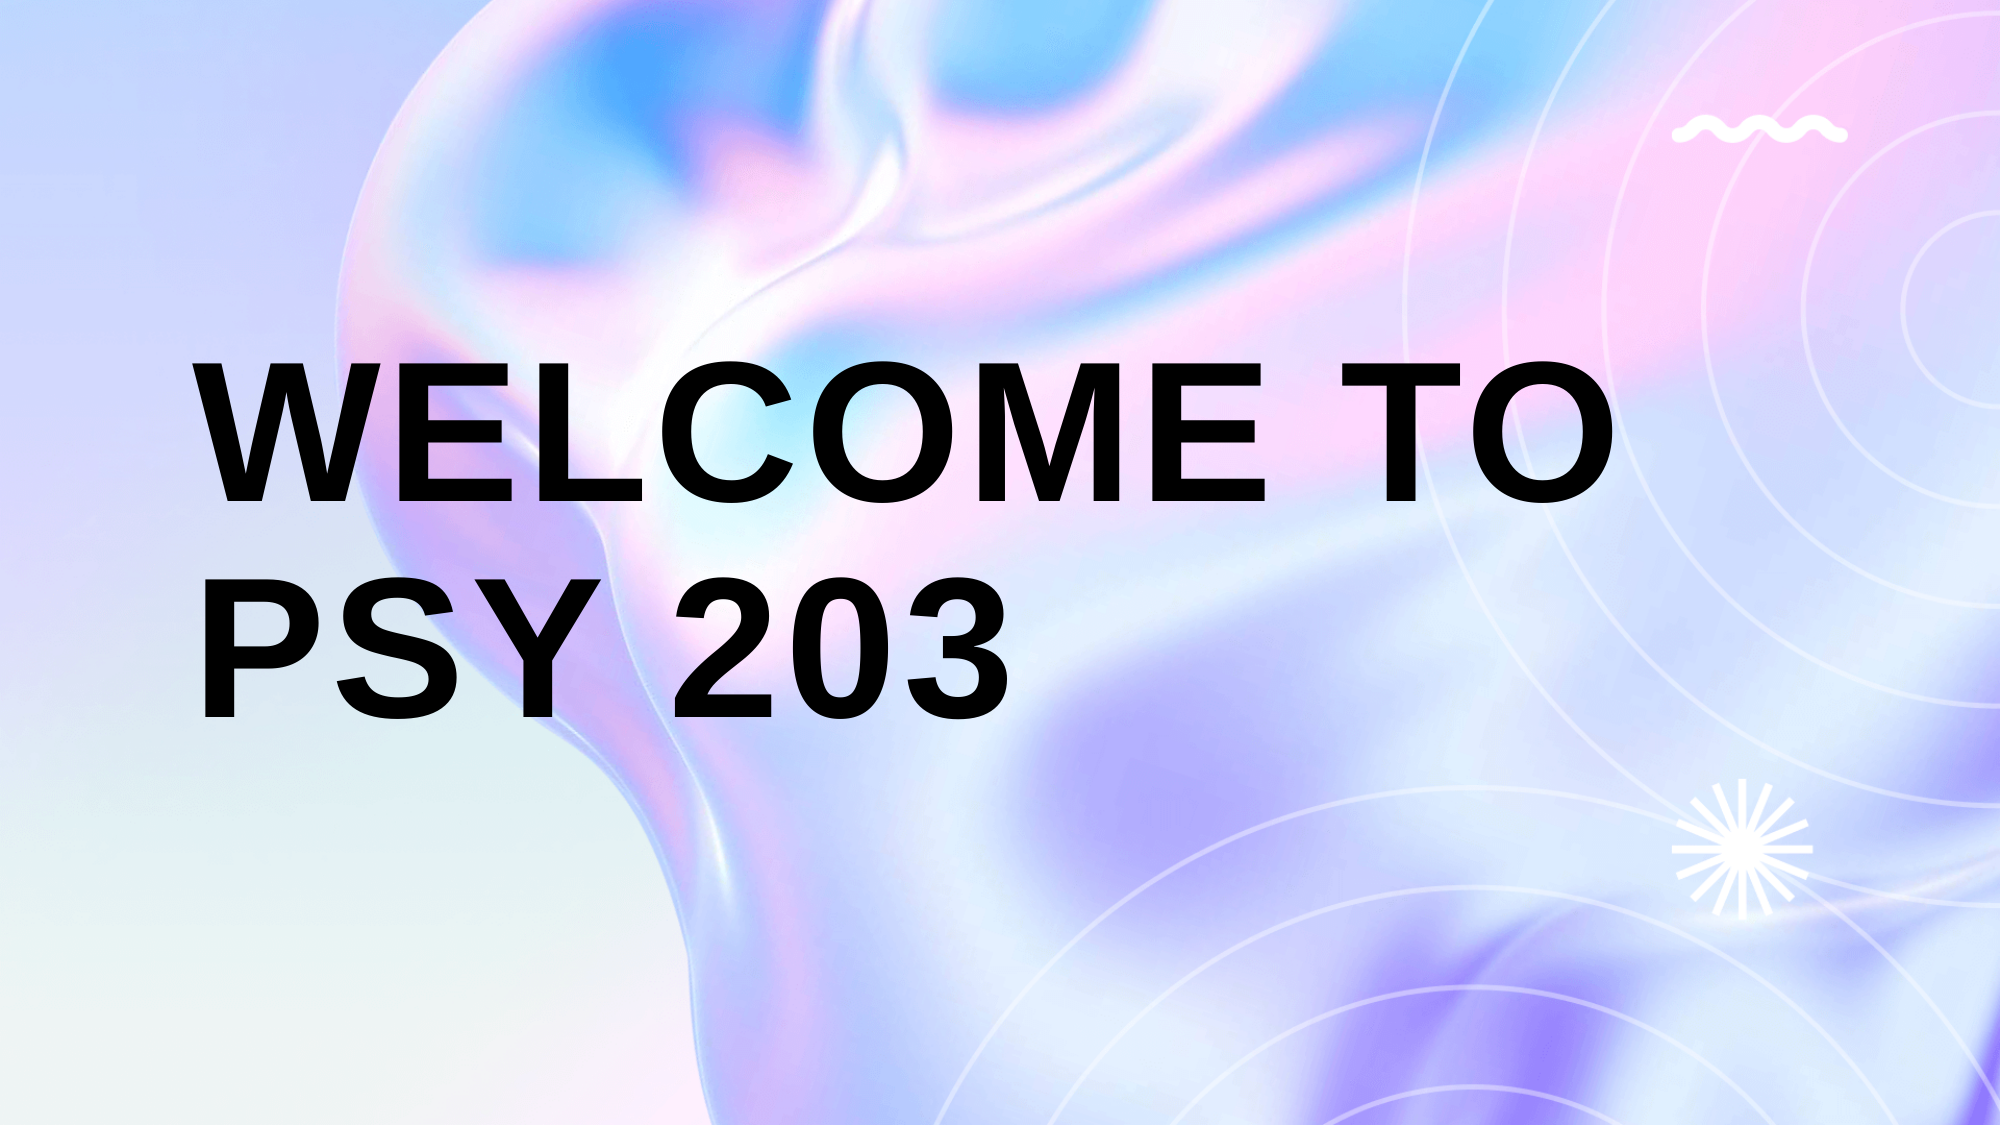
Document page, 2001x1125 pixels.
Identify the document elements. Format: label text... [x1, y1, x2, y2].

title Welcome to PSY 203 [176, 321, 1824, 713]
picture [0, 0, 2000, 1125]
